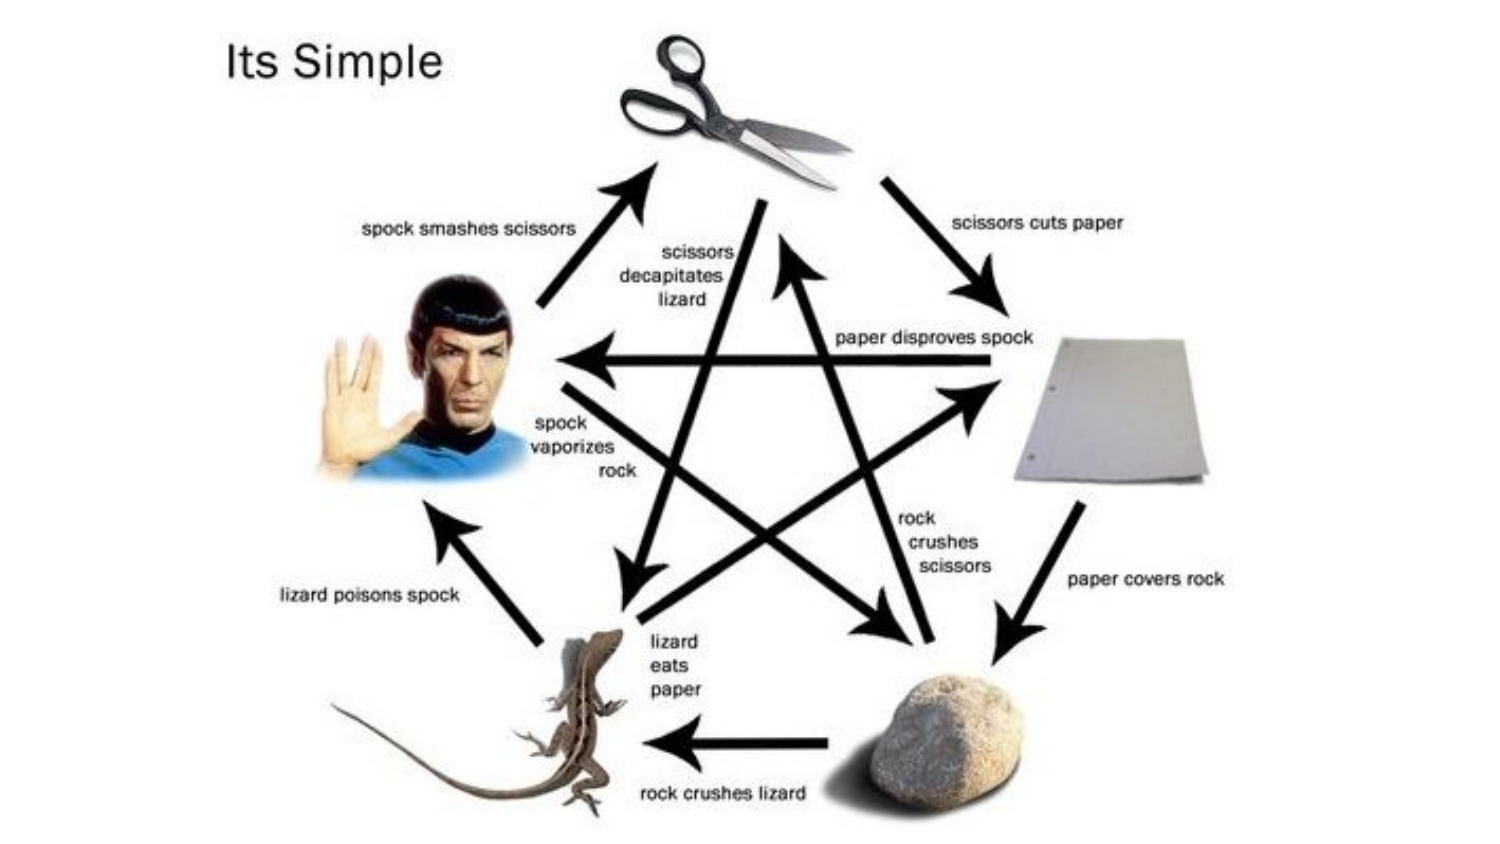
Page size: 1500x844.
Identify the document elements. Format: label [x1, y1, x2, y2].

picture [201, 0, 1245, 844]
